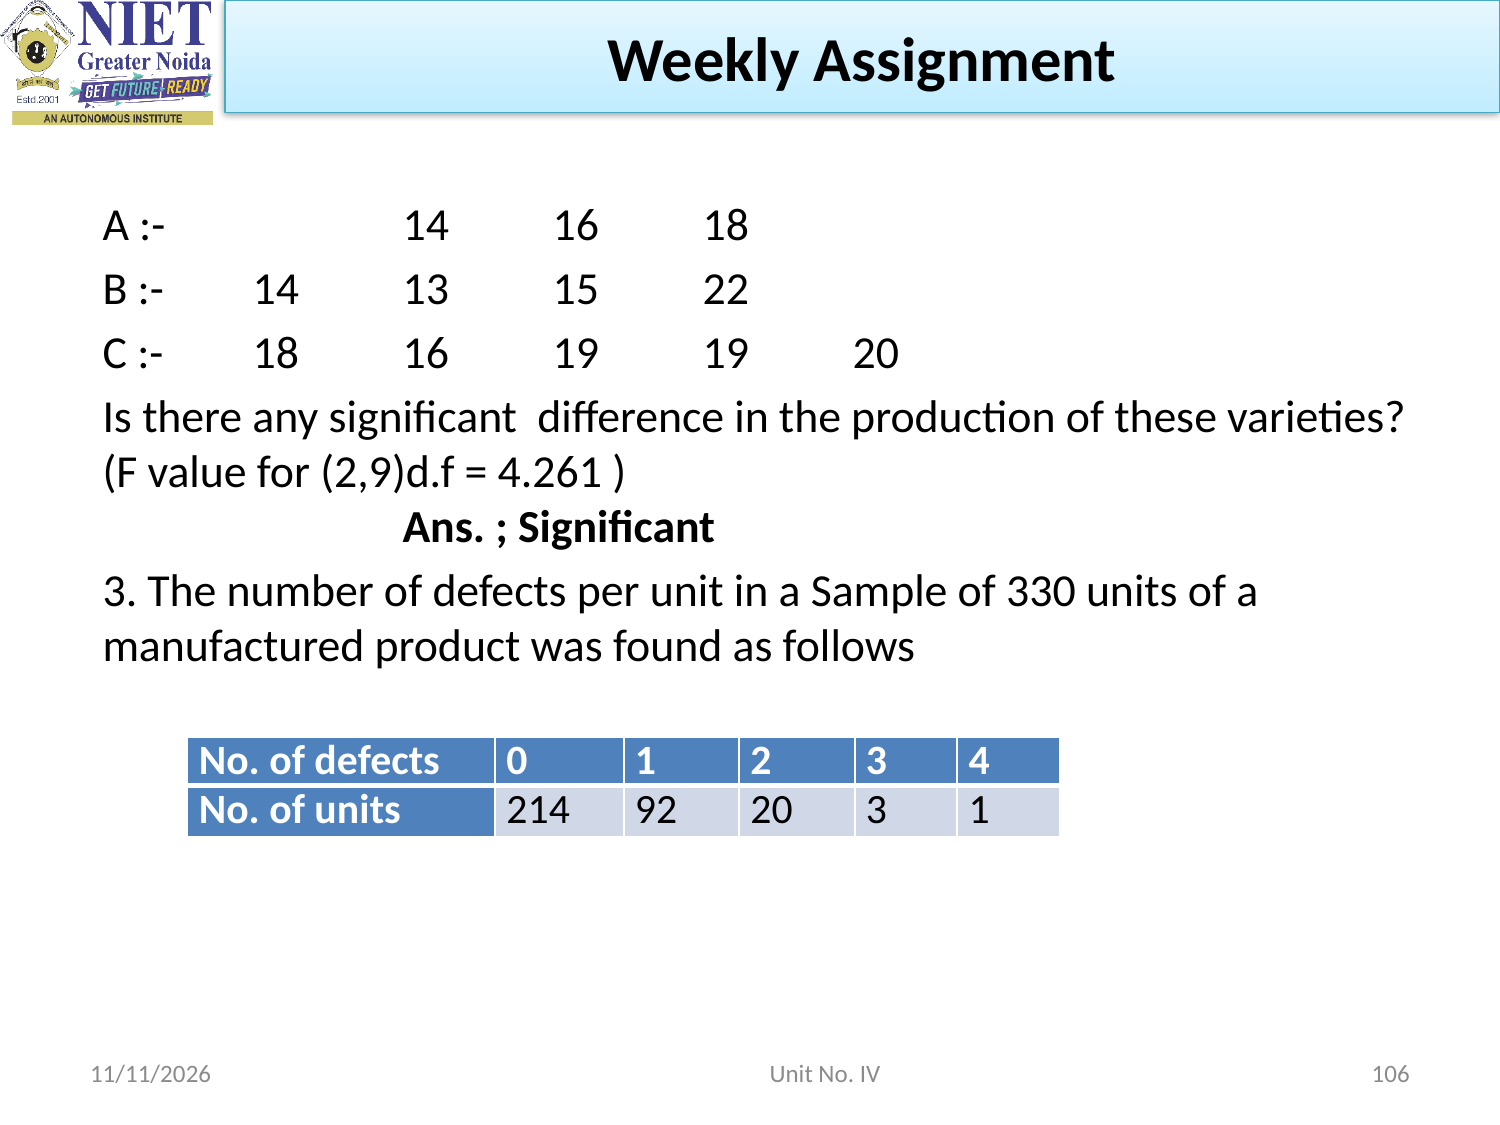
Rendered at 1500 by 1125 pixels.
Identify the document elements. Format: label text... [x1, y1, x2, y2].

table_cell 214 [496, 788, 623, 836]
table_header 0 [496, 738, 623, 783]
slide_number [75, 1042, 412, 1103]
table_header 1 [625, 738, 738, 783]
table_cell 92 [625, 788, 738, 836]
slide_number 106 [1074, 1042, 1425, 1103]
table_header 2 [740, 738, 854, 783]
text_box Weekly Assignment [224, 0, 1500, 113]
table_cell 1 [958, 788, 1059, 836]
table_header 3 [856, 738, 956, 783]
table_header 4 [958, 738, 1059, 783]
picture [0, 0, 213, 125]
table_cell 3 [856, 788, 956, 836]
table_header No. of defects [188, 738, 494, 783]
footer Unit No. IV [412, 1042, 1074, 1103]
table_cell No. of units [188, 788, 494, 836]
table_cell 20 [740, 788, 854, 836]
